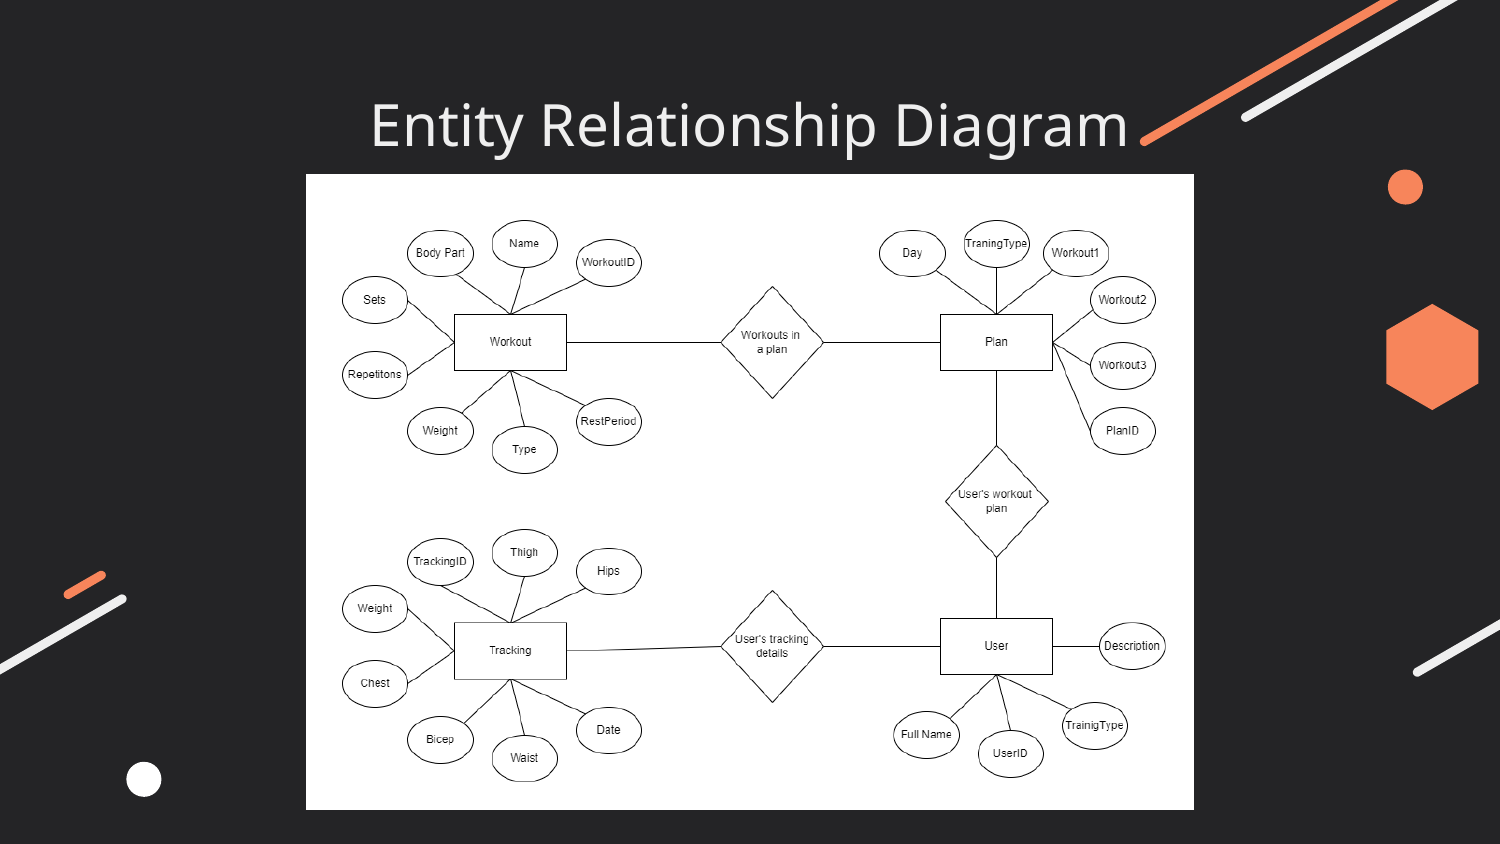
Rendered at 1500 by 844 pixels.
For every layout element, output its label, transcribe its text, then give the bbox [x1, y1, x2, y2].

picture [306, 174, 1194, 811]
title Entity Relationship Diagram [116, 79, 1384, 174]
